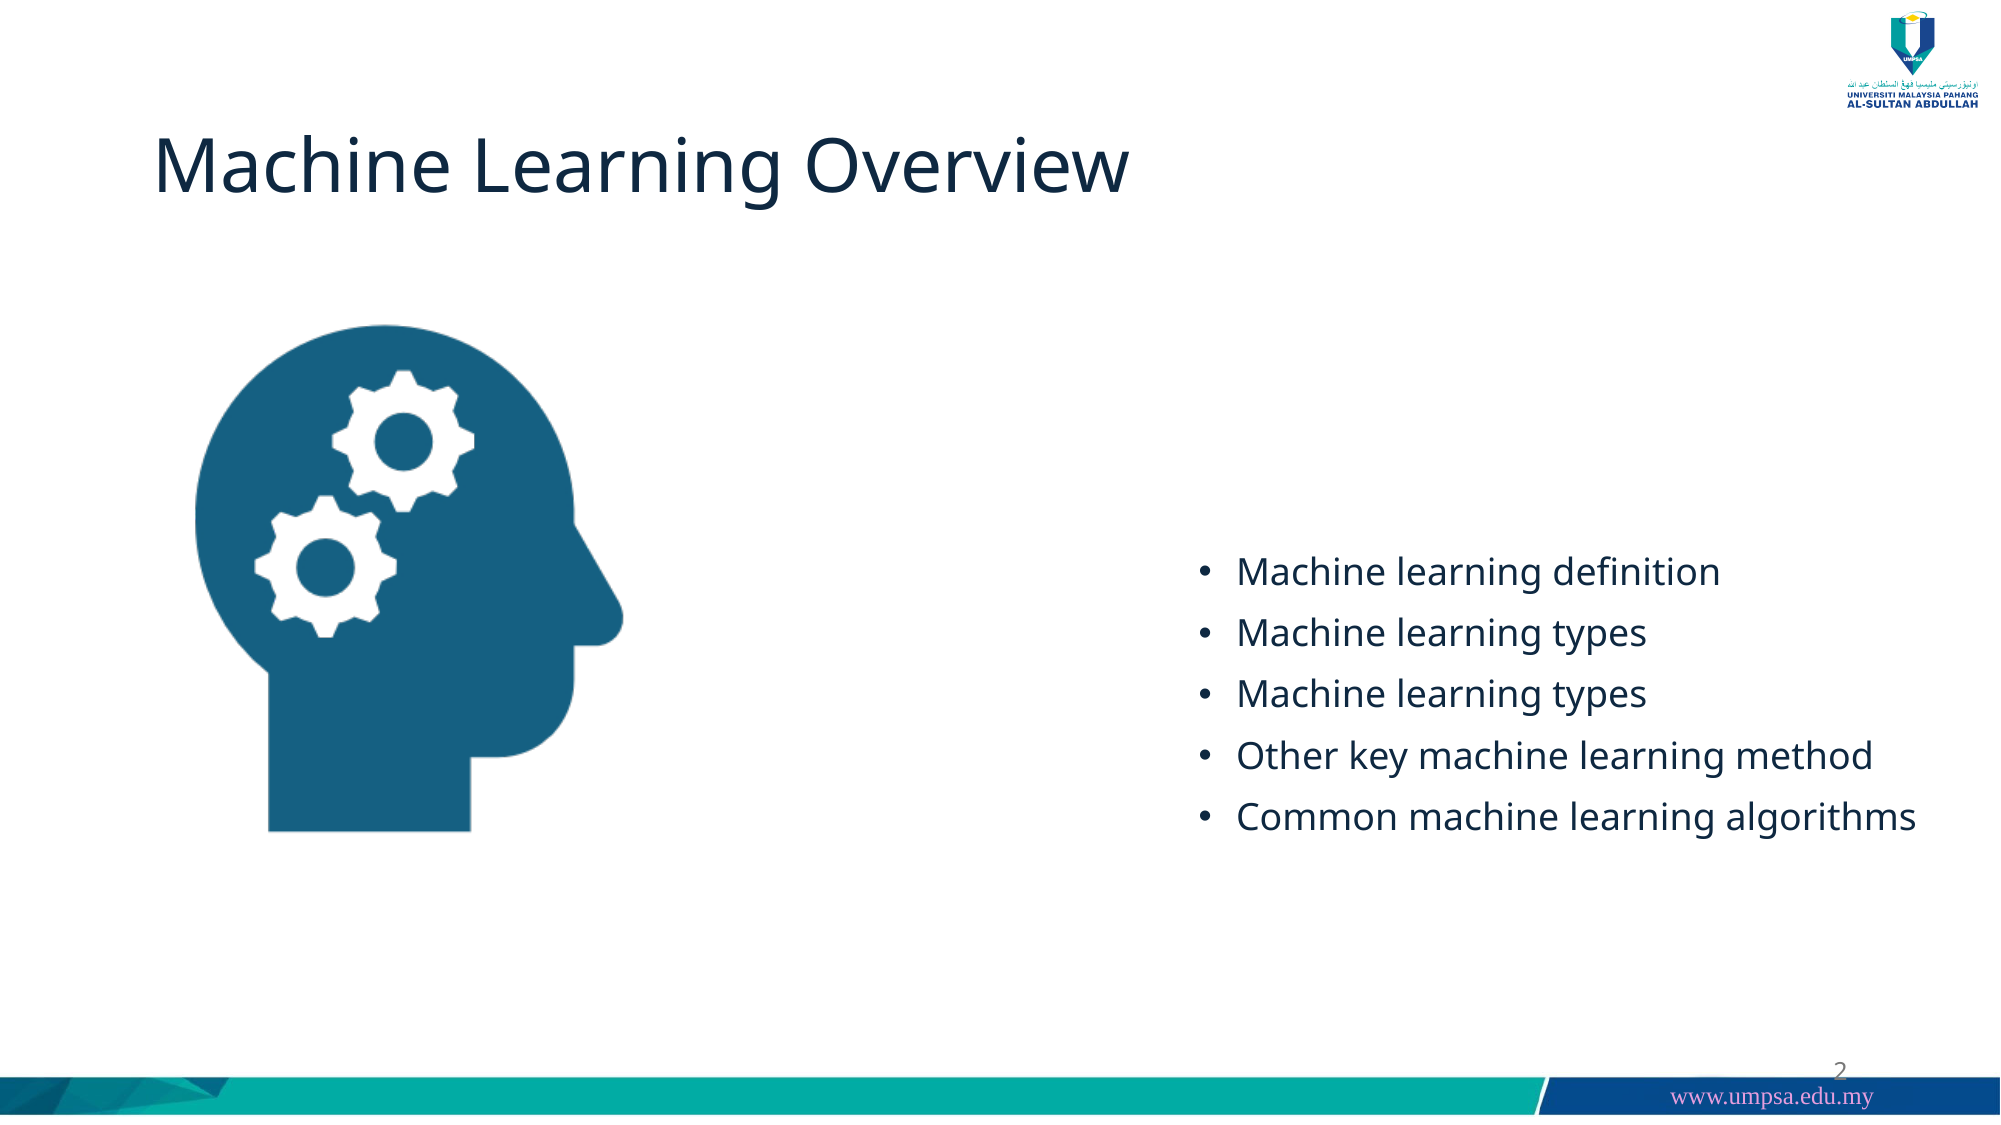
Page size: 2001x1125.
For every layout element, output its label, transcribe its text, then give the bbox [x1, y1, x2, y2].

slide_number 2 [1412, 1042, 1863, 1103]
title Machine Learning Overview [137, 59, 1863, 278]
picture [112, 293, 707, 889]
picture [1847, 10, 1978, 108]
picture [0, 1072, 2000, 1117]
list Machine learning definition Machine learning types Machine learning types Other key machine learning method Common machine learning algorithms [1183, 397, 2000, 995]
